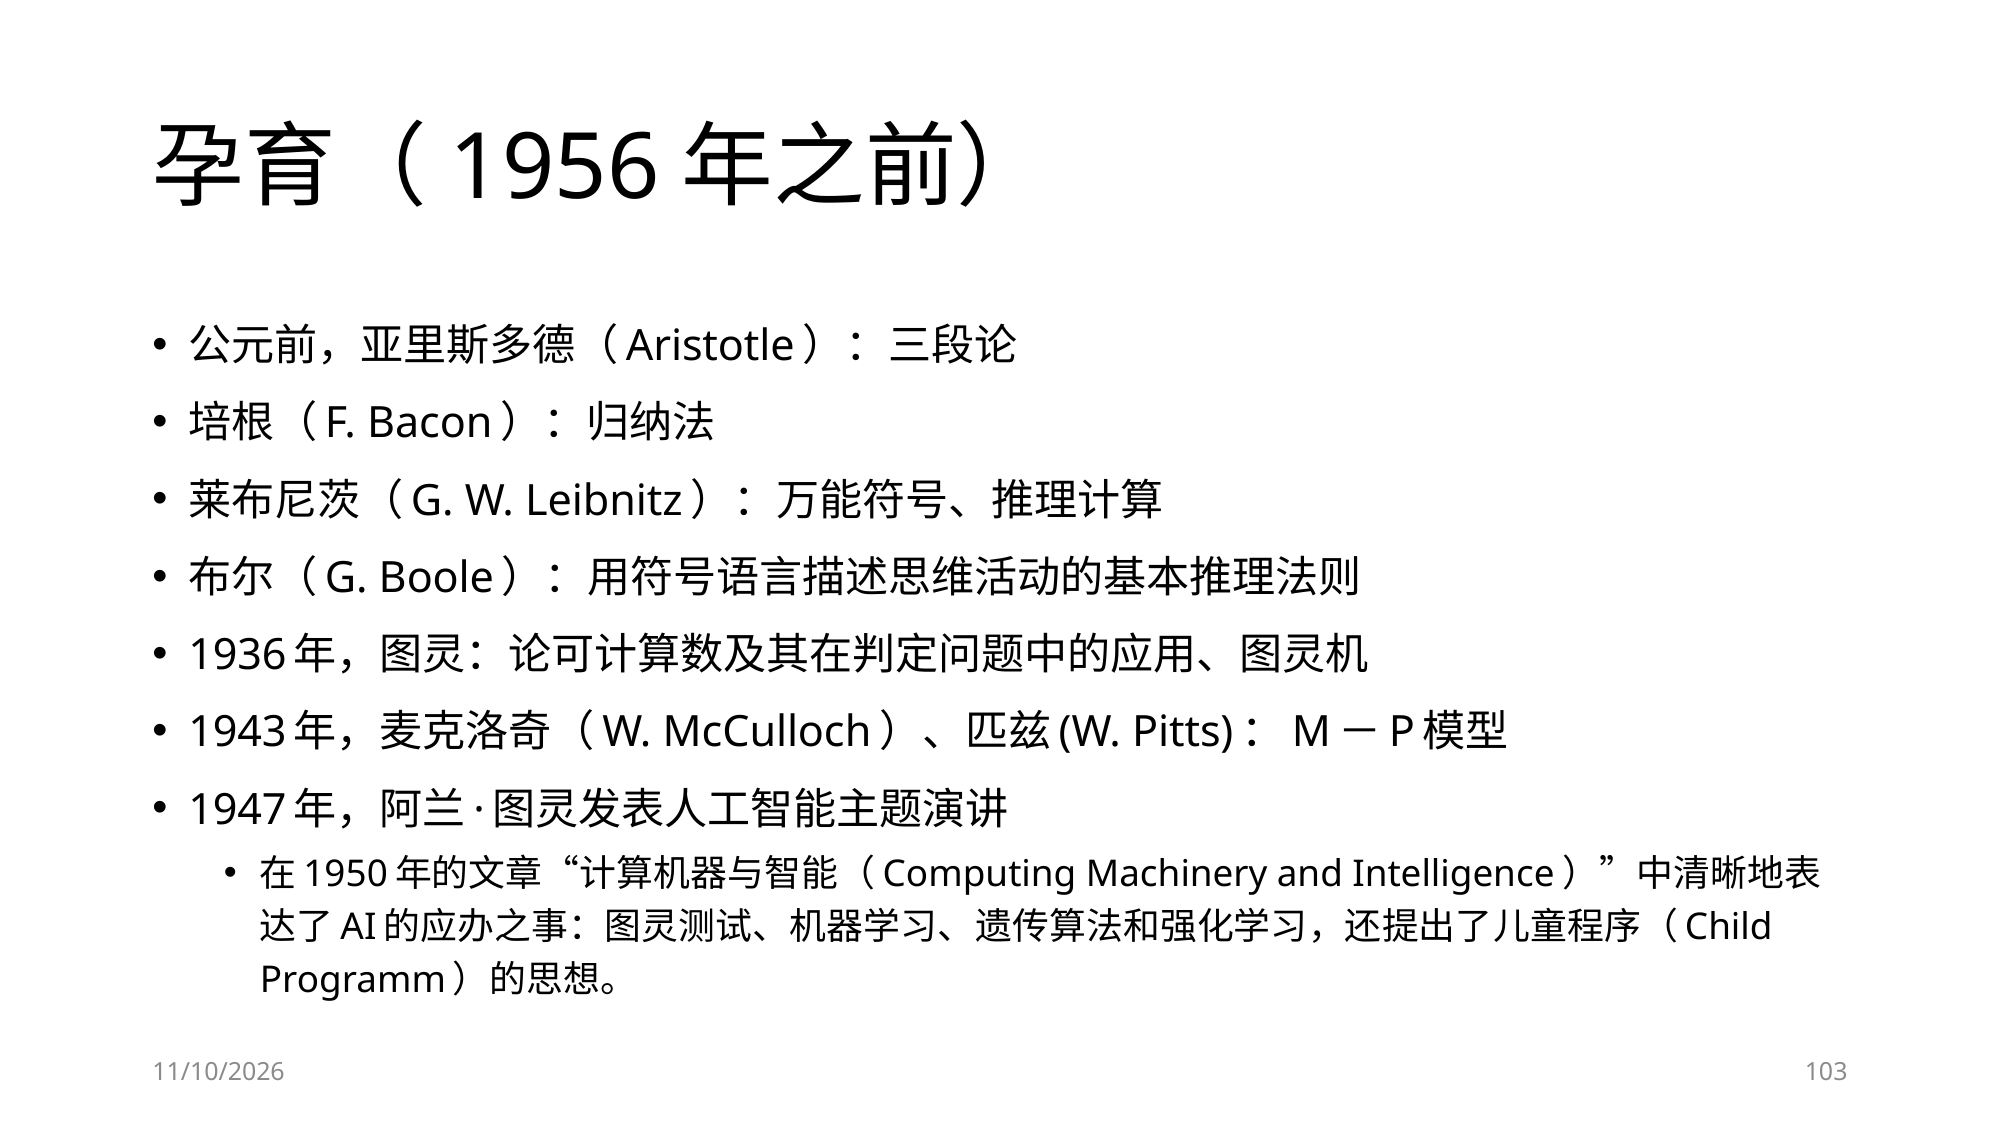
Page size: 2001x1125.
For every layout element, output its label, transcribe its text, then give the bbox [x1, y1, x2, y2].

slide_number 103 [1412, 1042, 1863, 1103]
title 孕育（1956年之前） [137, 59, 1863, 278]
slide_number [137, 1042, 588, 1103]
list 公元前，亚里斯多德（Aristotle）：三段论 培根（F. Bacon）：归纳法 莱布尼茨（G. W. Leibnitz）：万能符号、推理计算 布尔（G. Boole）：用符号语言描述思维活动的基本推理法则 1936年，图灵：论可计算数及其在判定问题中的应用、图灵机 1943年，麦克洛奇（W. McCulloch）、匹兹(W. Pitts)：M－P模型 1947年，阿兰·图灵发表人工智能主题演讲 在1950年的文章“计算机器与智能（Computing Machinery and Intelligence）”中清晰地表达了AI的应办之事：图灵测试、机器学习、遗传算法和强化学习，还提出了儿童程序（Child Programm）的思想。 [137, 299, 1863, 1014]
